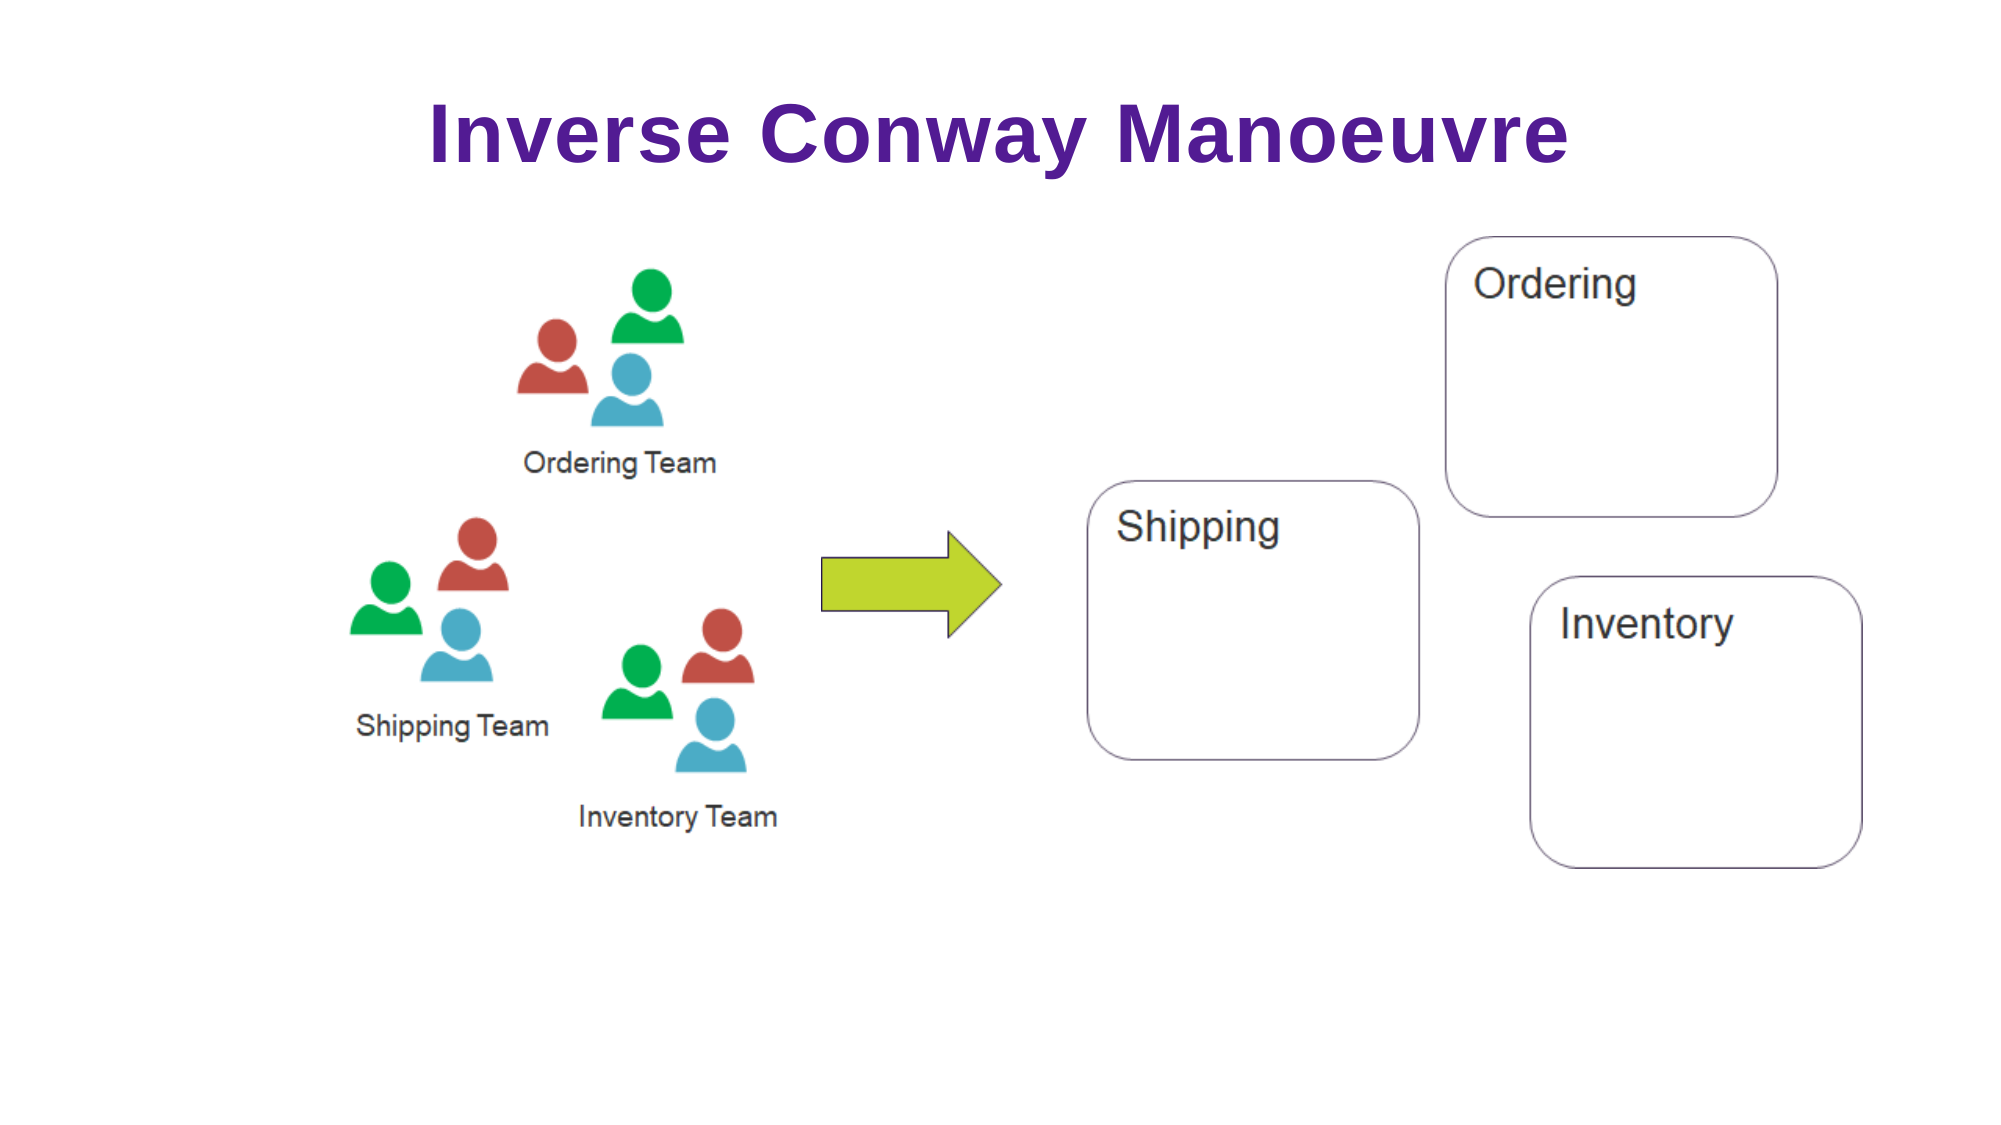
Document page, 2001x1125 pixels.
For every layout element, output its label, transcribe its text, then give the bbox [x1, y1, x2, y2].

picture [337, 265, 797, 852]
picture [821, 236, 1863, 869]
title Inverse Conway Manoeuvre [99, 59, 1900, 211]
